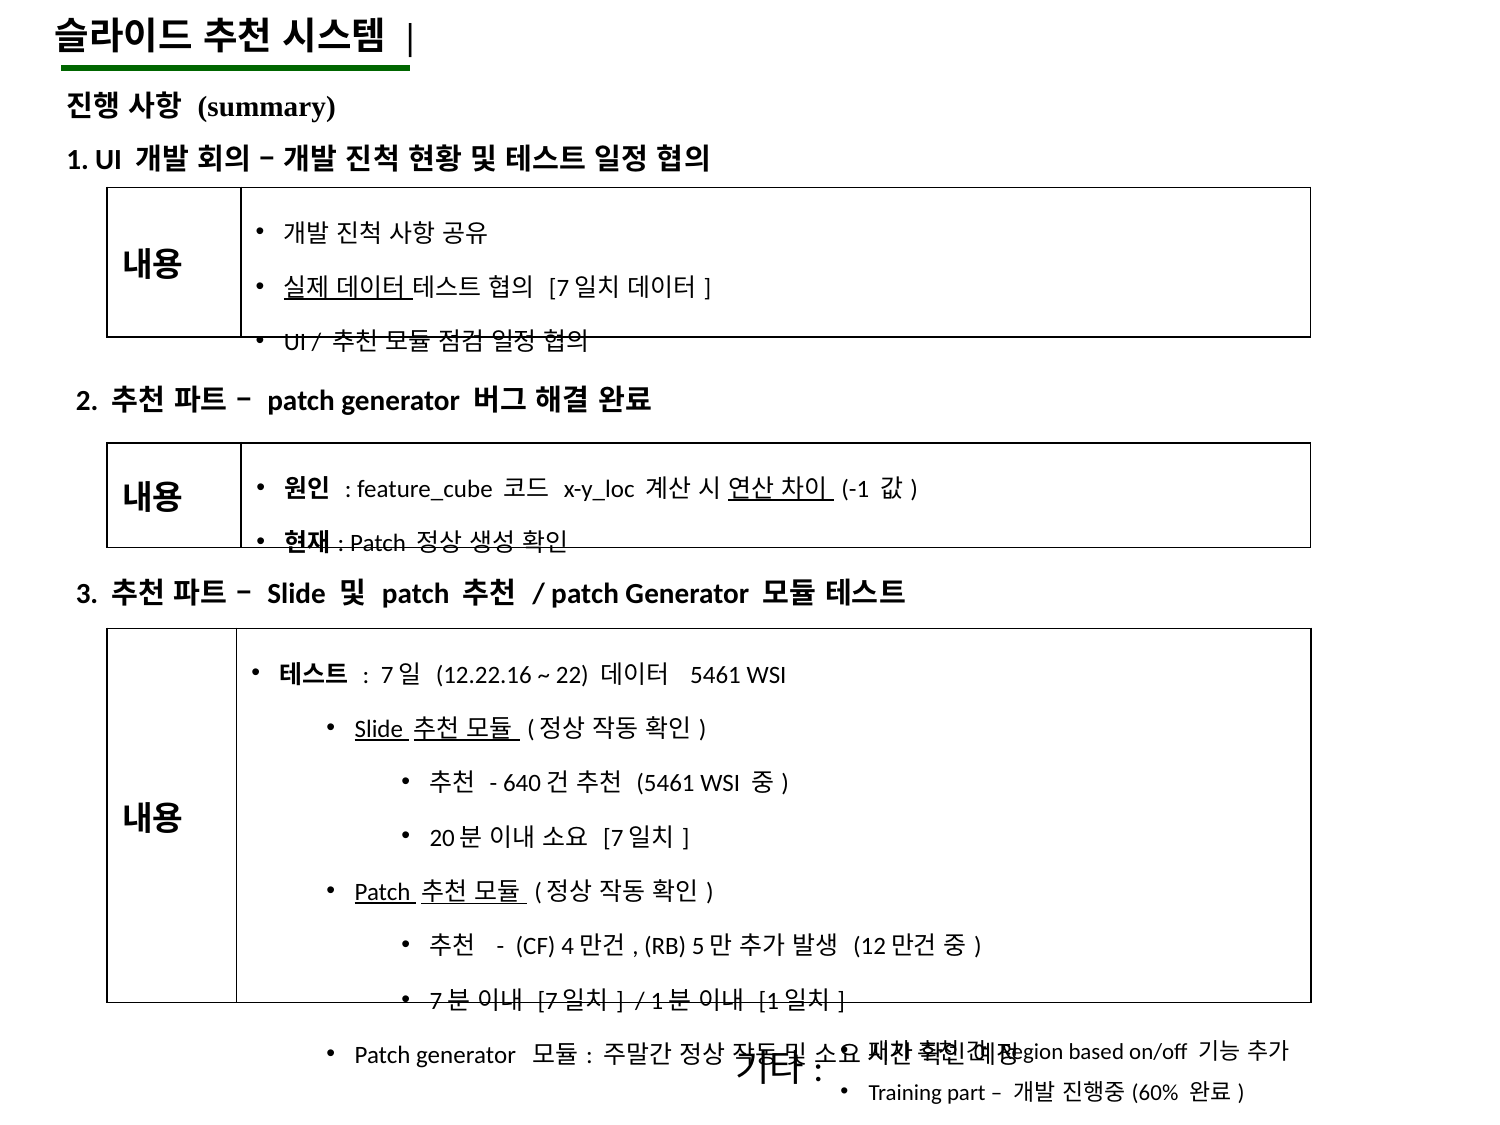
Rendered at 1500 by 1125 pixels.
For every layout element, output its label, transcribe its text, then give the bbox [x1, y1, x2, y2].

table_header 내용 [108, 629, 236, 1002]
table_header 개발 진척 사항 공유 실제 데이터 테스트 협의 [7일치 데이터] UI / 추천 모듈 점검 일정 협의 [242, 188, 1310, 336]
text_box 3. 추천 파트 – Slide 및 patch 추천 / patch Generator 모듈 테스트 [61, 549, 1091, 617]
text_box 진행 사항 (summary) 1. UI 개발 회의 – 개발 진척 현황 및 테스트 일정 협의 [51, 62, 1367, 183]
text_box 패치 추천 간 Region based on/off 기능 추가 Training part – 개발 진행중(60% 완료) [750, 1015, 1500, 1125]
table_header 원인 : feature_cube 코드 x-y_loc 계산 시 연산 차이 (-1 값) 현재: Patch 정상 생성 확인 [242, 444, 1310, 547]
text_box 2. 추천 파트 – patch generator 버그 해결 완료 [61, 356, 1117, 424]
table_header 내용 [108, 444, 240, 547]
table_header 내용 [108, 188, 240, 336]
text_box 슬라이드 추천 시스템 | [40, 4, 1085, 65]
table_header 테스트 : 7일 (12.22.16 ~ 22) 데이터 5461 WSI Slide 추천 모듈 (정상 작동 확인) 추천 - 640건 추천 (5461 WSI 중) 20분 이내 소요 [7일치] Patch 추천 모듈 (정상 작동 확인) 추천 - (CF) 4만건, (RB) 5만 추가 발생 (12만건 중) 7분 이내 [7일치] / 1분 이내 [1일치] Patch generator 모듈: 주말간 정상 작동 및 소요 시간 확인 예정 [237, 629, 1310, 1002]
text_box 기타: [720, 1036, 832, 1097]
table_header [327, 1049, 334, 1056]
